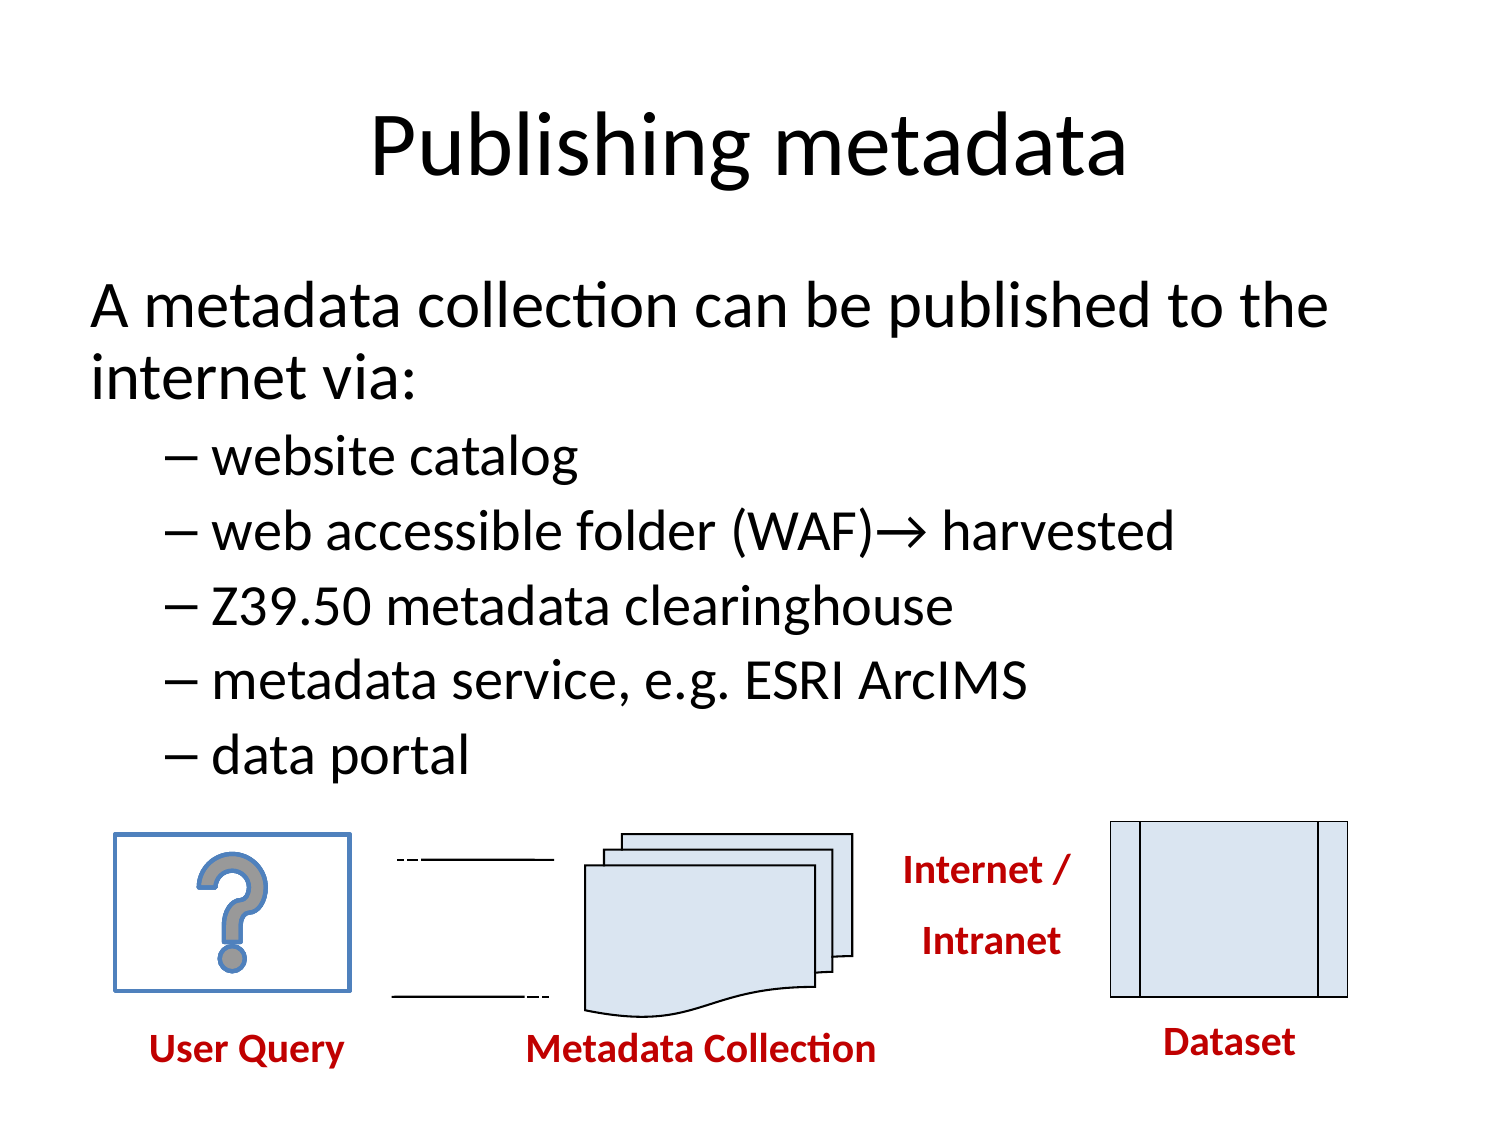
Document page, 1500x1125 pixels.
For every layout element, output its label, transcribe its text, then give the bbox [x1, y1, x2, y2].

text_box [114, 821, 1465, 1085]
title Publishing metadata [75, 45, 1425, 233]
list A metadata collection can be published to the internet via: website catalog web accessible folder (WAF)→ harvested Z39.50 metadata clearinghouse metadata service, e.g. ESRI ArcIMS data portal [75, 262, 1425, 857]
